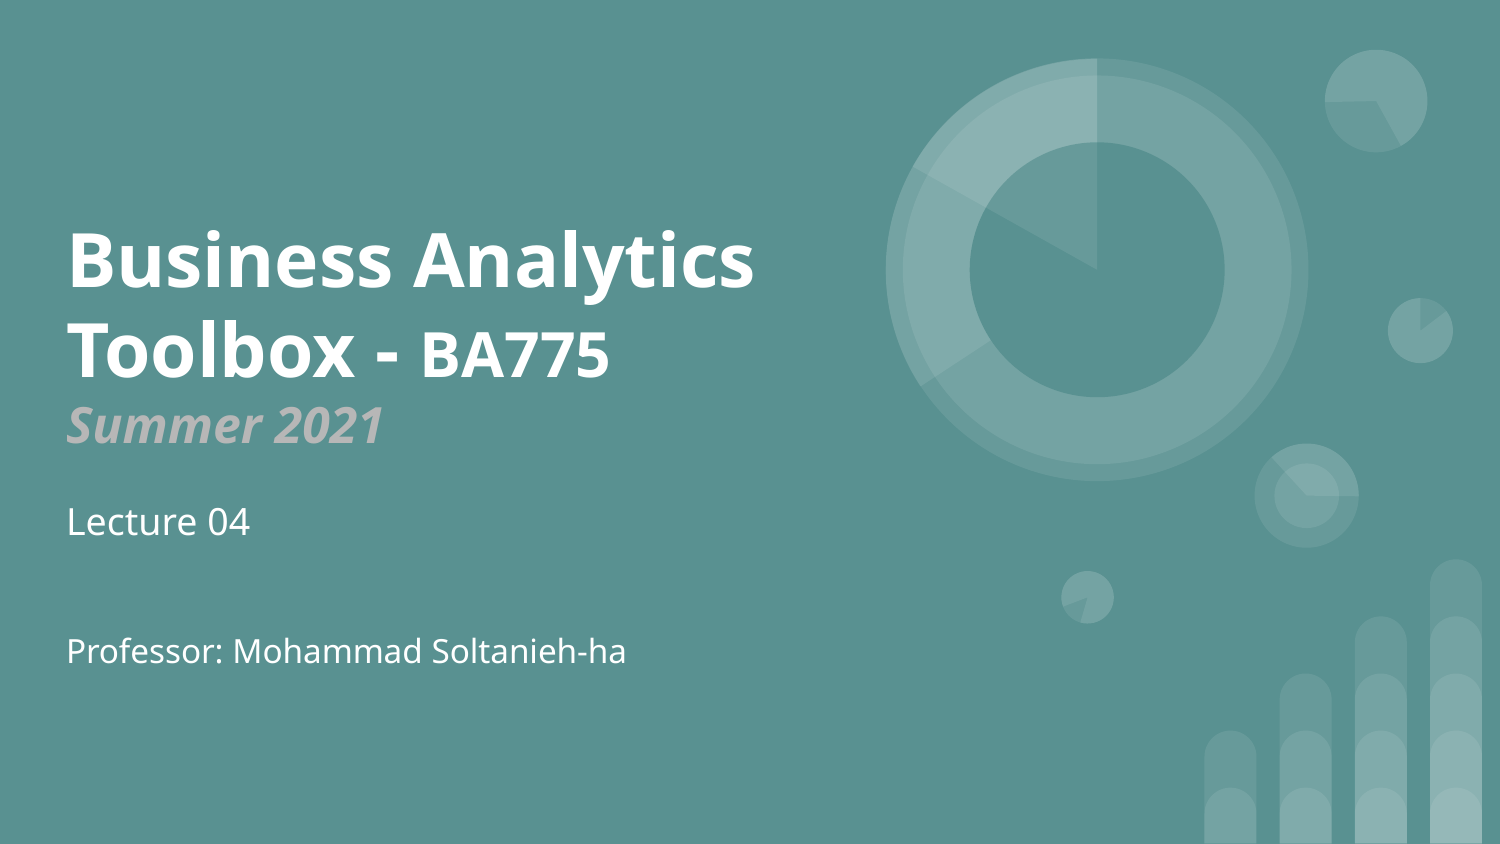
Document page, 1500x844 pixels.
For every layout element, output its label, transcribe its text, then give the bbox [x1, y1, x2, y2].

title Business Analytics Toolbox - BA775 Summer 2021 Lecture 04 [51, 209, 1449, 547]
subtitle Professor: Mohammad Soltanieh-ha [51, 614, 1449, 745]
